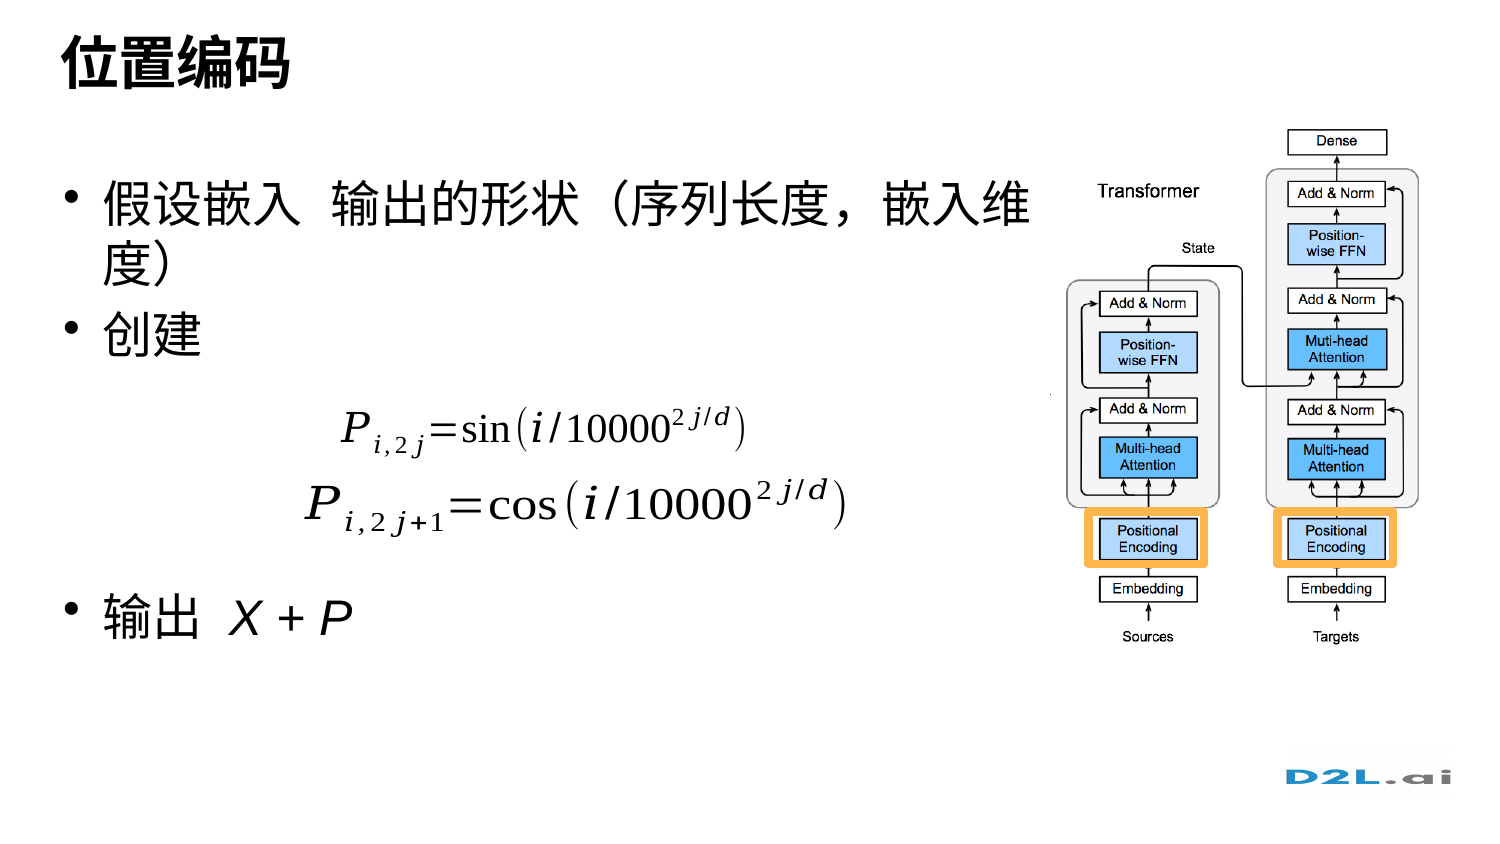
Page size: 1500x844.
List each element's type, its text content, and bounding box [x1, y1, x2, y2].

picture [1284, 745, 1454, 806]
title 位置编码 [52, 18, 1400, 109]
picture [1049, 126, 1430, 654]
